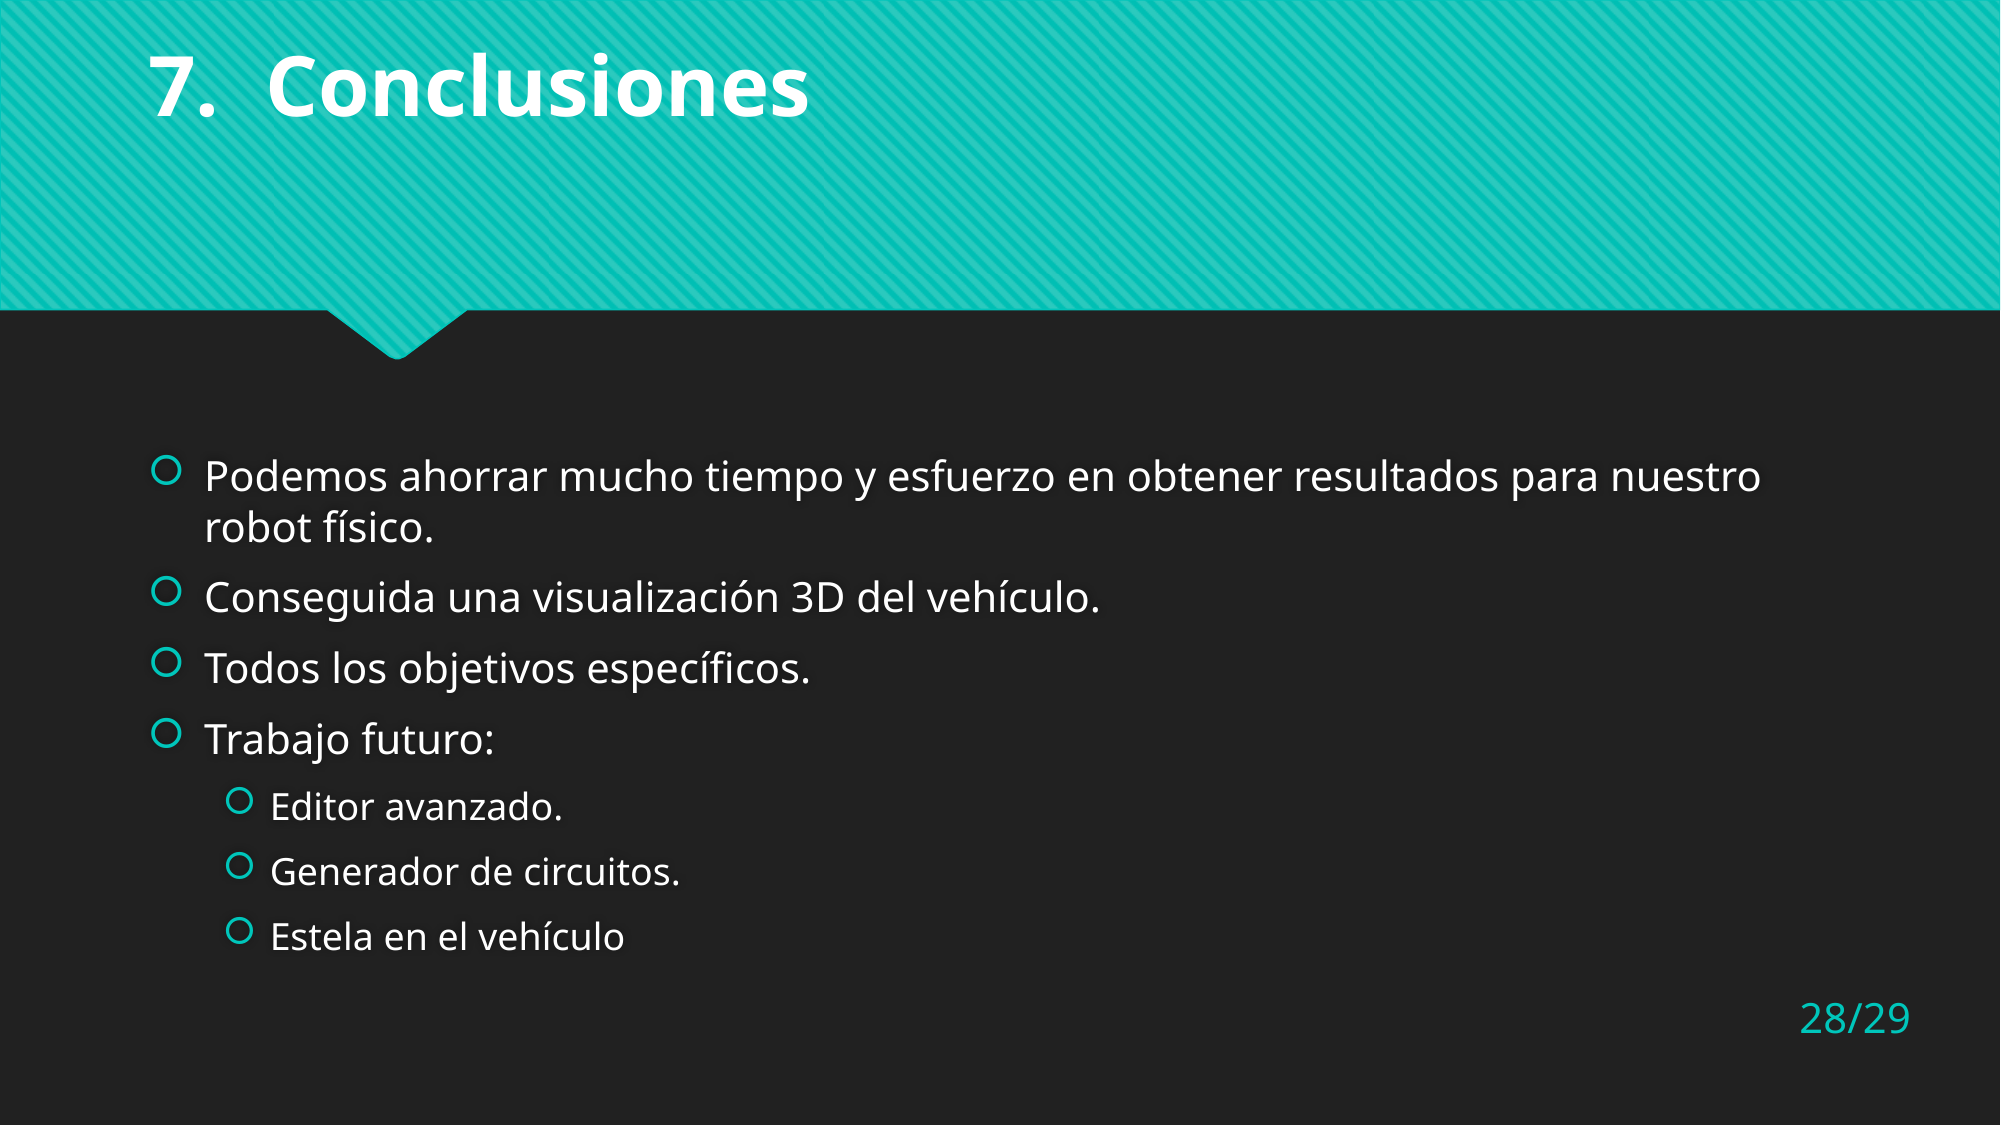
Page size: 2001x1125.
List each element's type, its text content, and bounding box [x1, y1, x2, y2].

slide_number 28/29 [1751, 970, 1926, 1051]
text_box 7. Conclusiones [133, 26, 1187, 256]
list Podemos ahorrar mucho tiempo y esfuerzo en obtener resultados para nuestro robot físico. Conseguida una visualización 3D del vehículo. Todos los objetivos específicos. Trabajo futuro: Editor avanzado. Generador de circuitos. Estela en el vehículo [132, 405, 1865, 1003]
